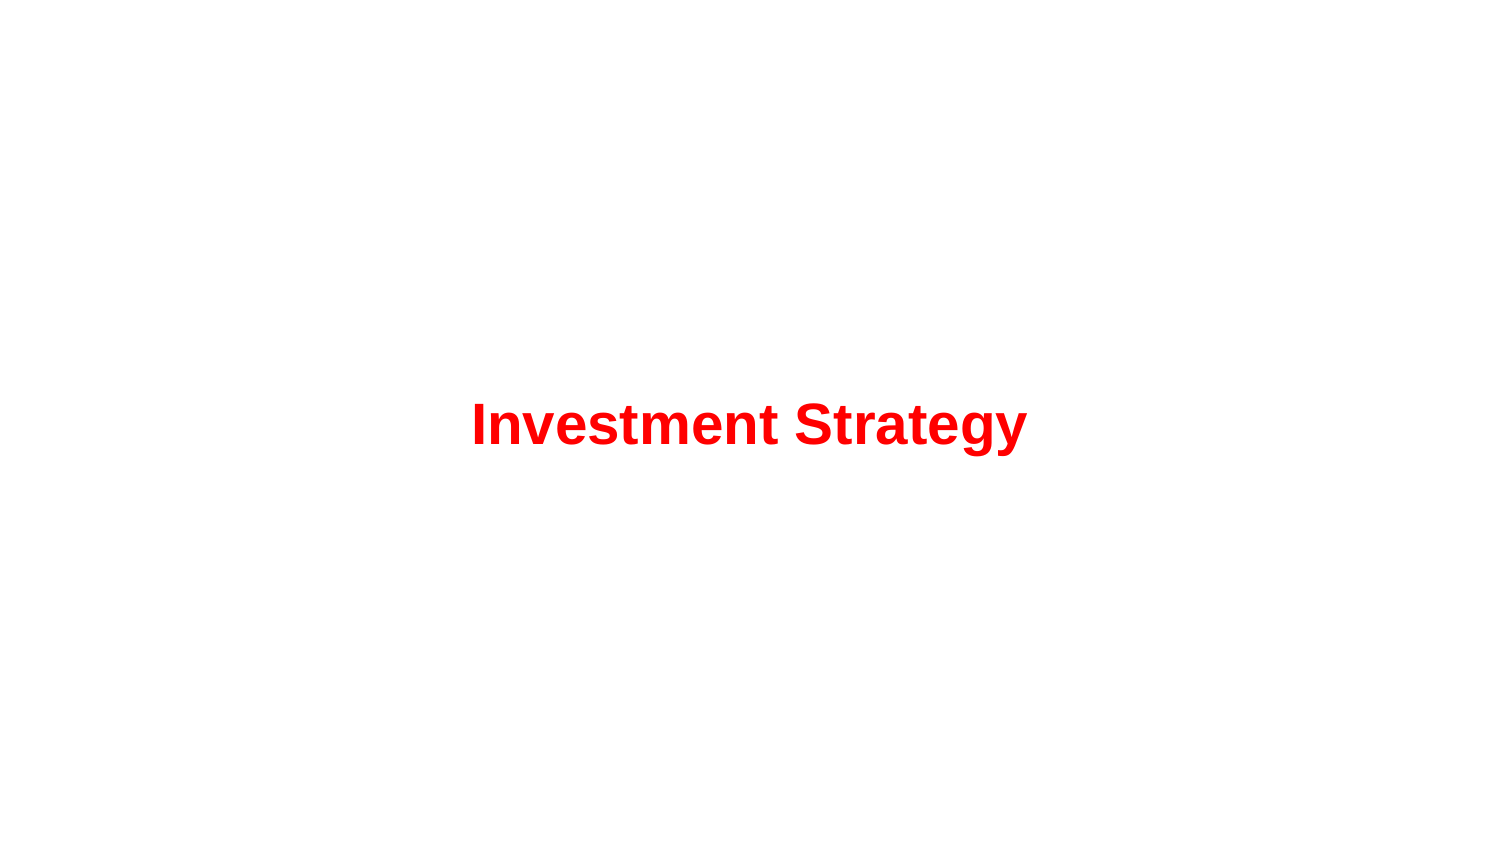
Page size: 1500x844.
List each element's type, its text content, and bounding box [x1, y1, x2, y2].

text_box Investment Strategy [456, 378, 1044, 464]
